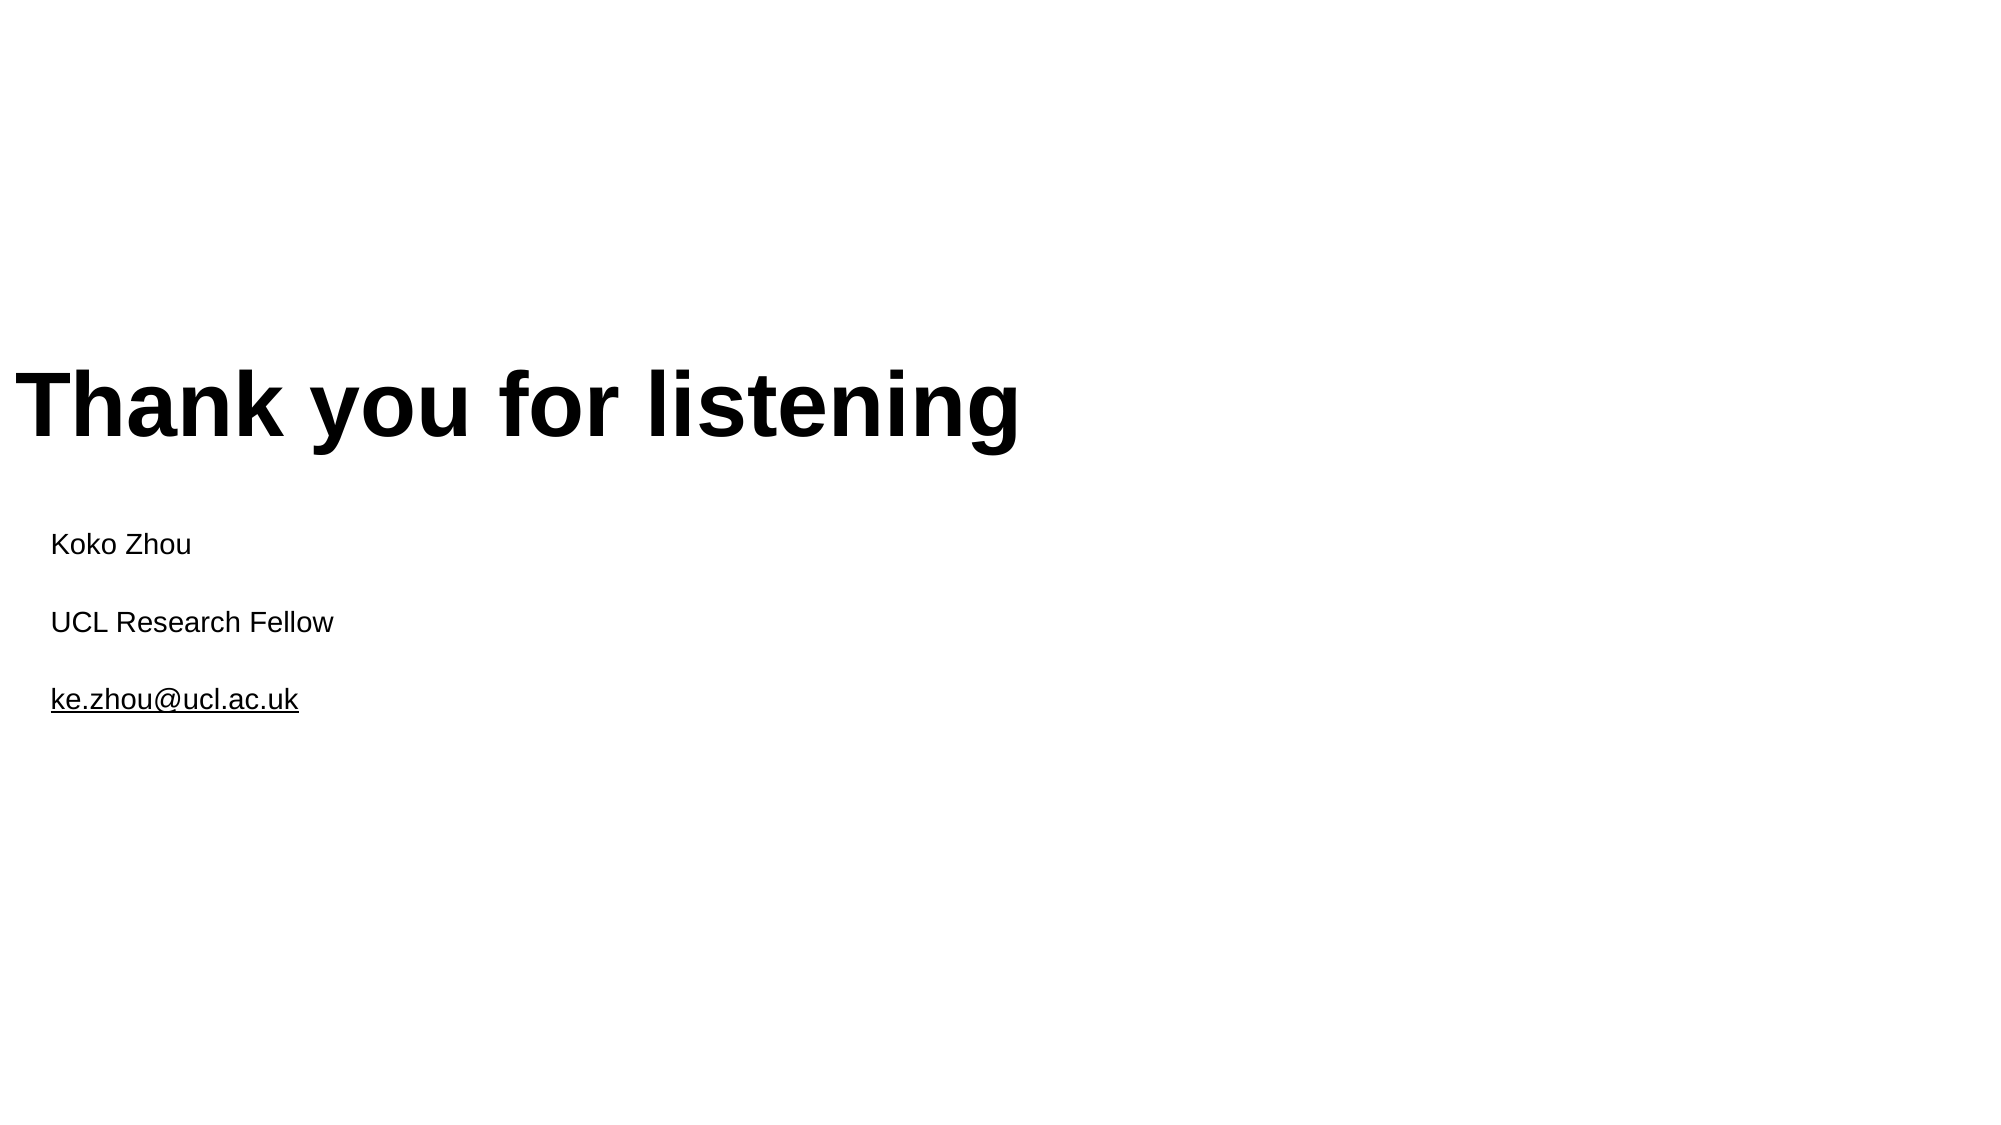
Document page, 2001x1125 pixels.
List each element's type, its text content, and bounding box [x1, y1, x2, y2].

title Thank you for listening [0, 324, 1907, 488]
list Koko Zhou UCL Research Fellow ke.zhou@ucl.ac.uk [35, 521, 1021, 861]
